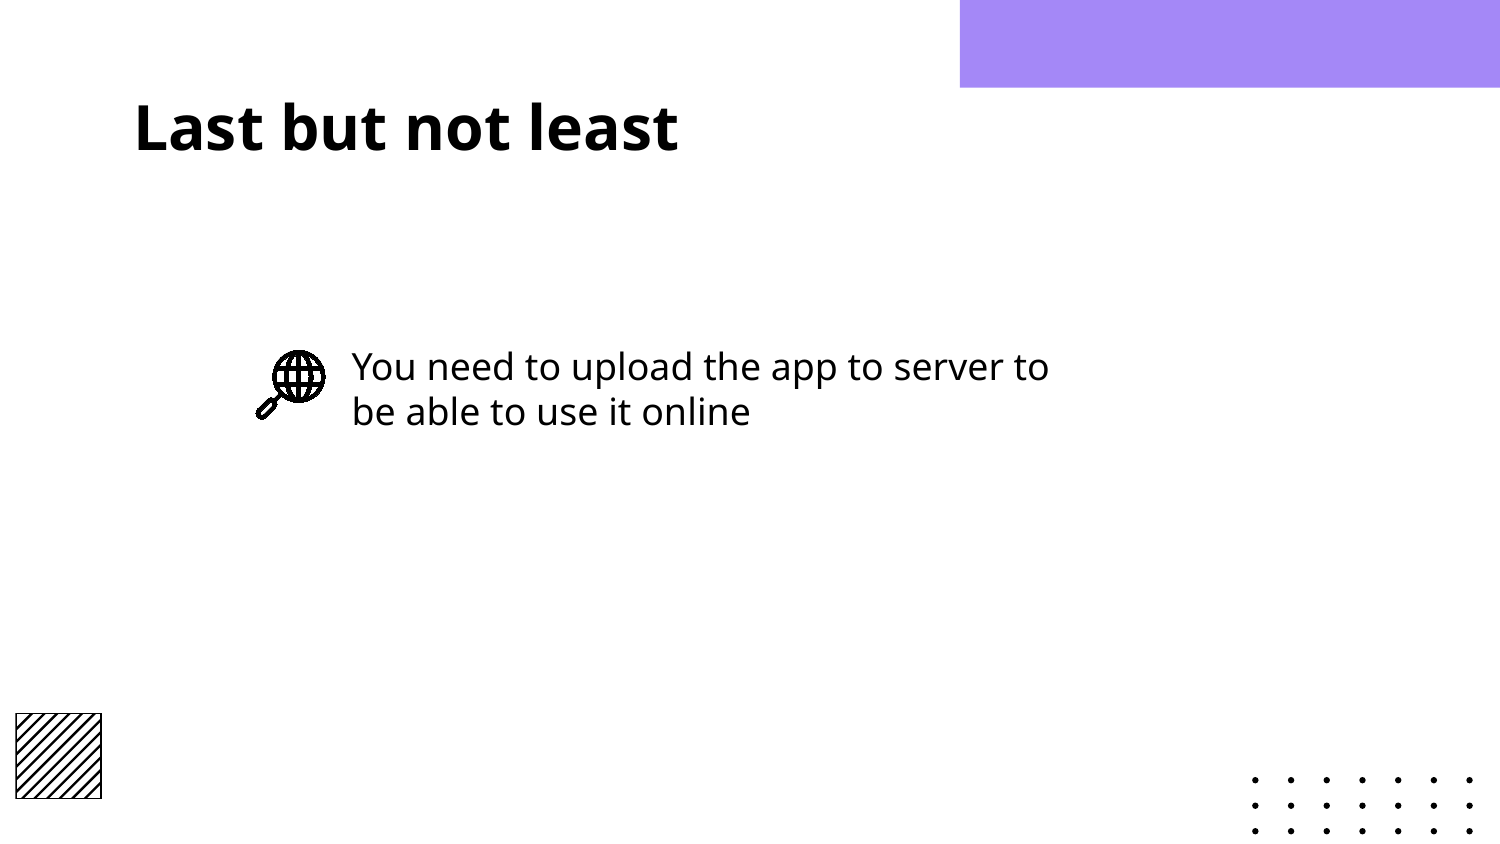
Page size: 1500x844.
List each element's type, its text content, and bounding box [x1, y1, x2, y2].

text_box [255, 350, 326, 420]
subtitle You need to upload the app to server to be able to use it online [336, 371, 1091, 448]
title Last but not least [118, 72, 1382, 167]
